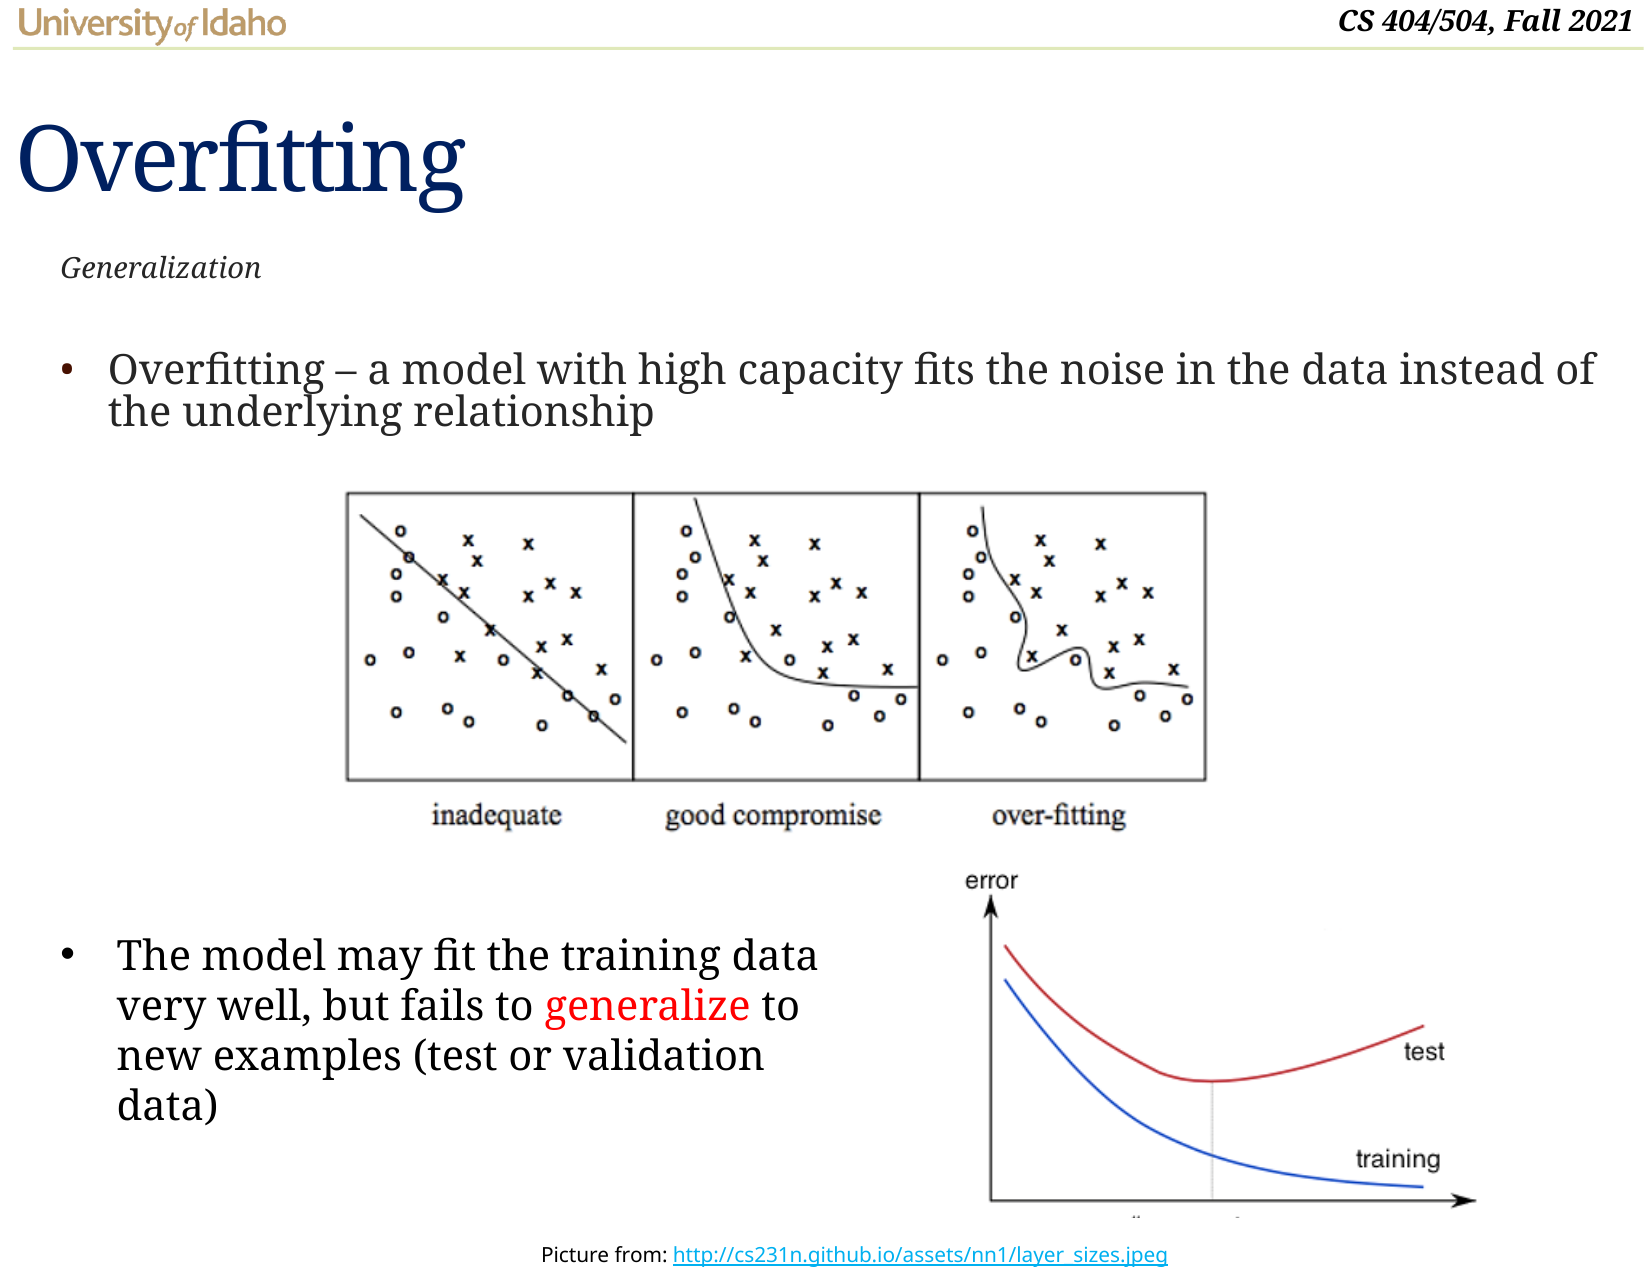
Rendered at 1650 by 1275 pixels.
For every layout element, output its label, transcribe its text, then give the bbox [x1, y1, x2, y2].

text_box The model may fit the training data very well, but fails to generalize to new examples (test or validation data) [45, 920, 873, 1158]
list Generalization [45, 247, 1062, 306]
title Overfitting [0, 75, 1650, 248]
picture [954, 860, 1552, 1218]
picture [331, 481, 1215, 839]
list Overfitting – a model with high capacity fits the noise in the data instead of the underlying relationship [45, 342, 1618, 1224]
text_box Picture from: http://cs231n.github.io/assets/nn1/layer_sizes.jpeg [139, 1234, 1570, 1275]
picture [19, 8, 286, 46]
